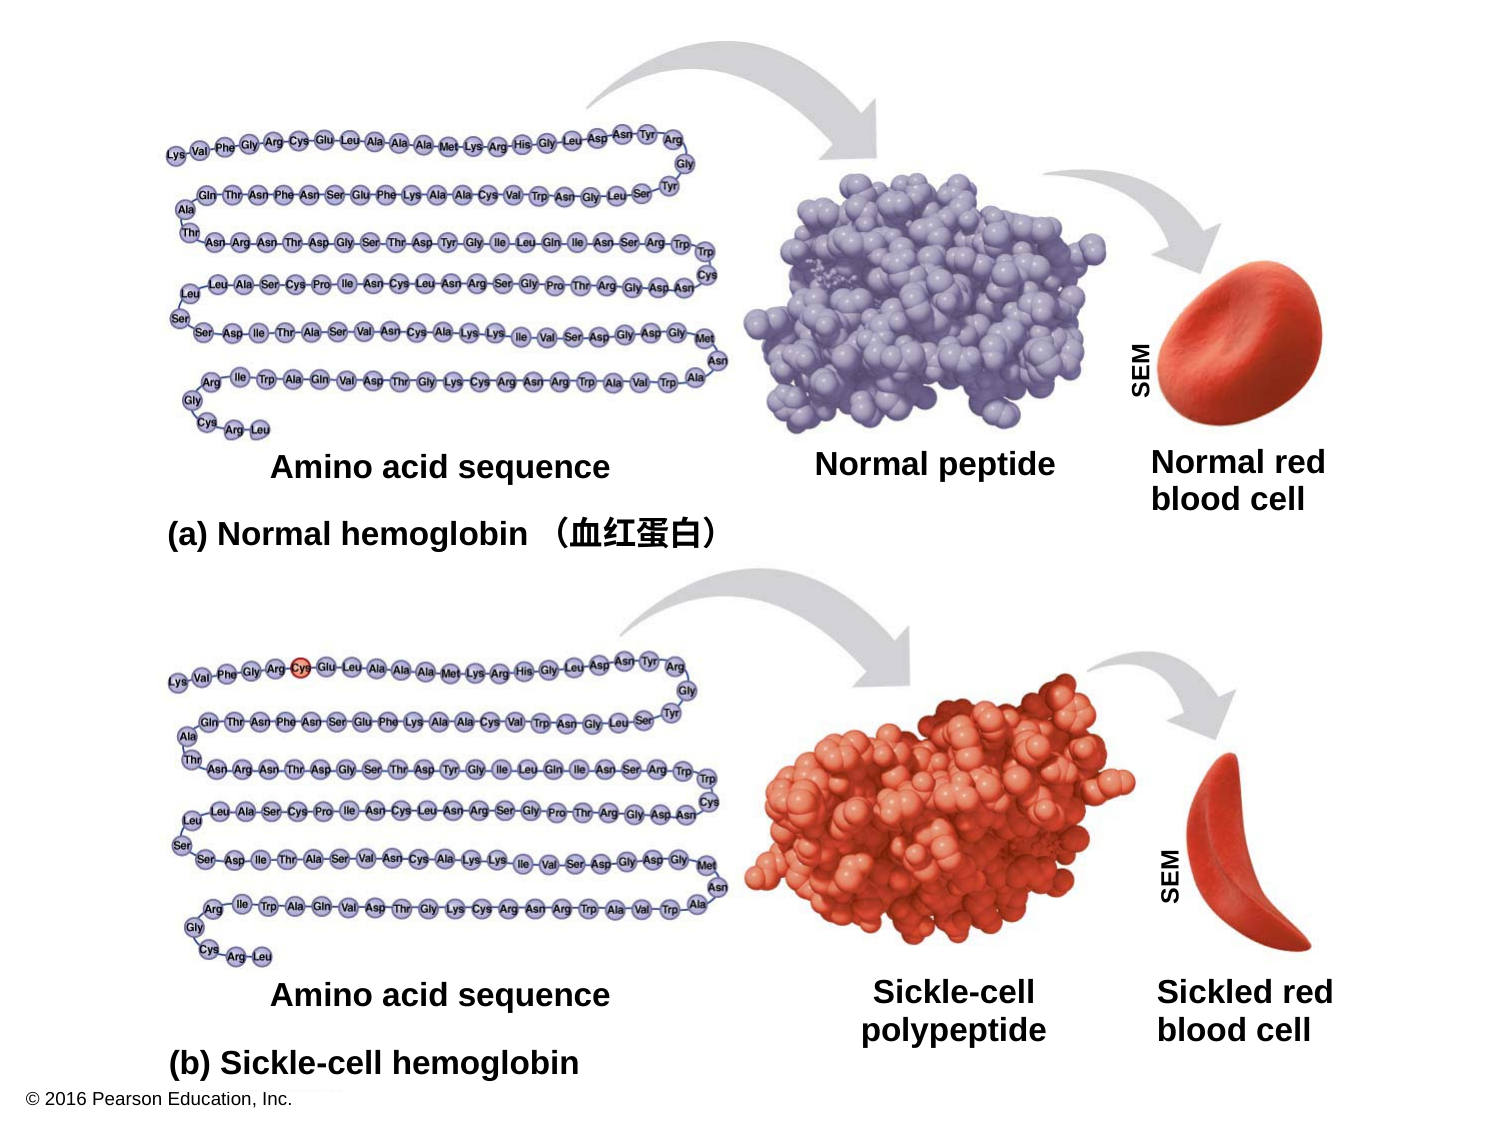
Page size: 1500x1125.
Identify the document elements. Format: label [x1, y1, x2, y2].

picture [158, 33, 1342, 1092]
